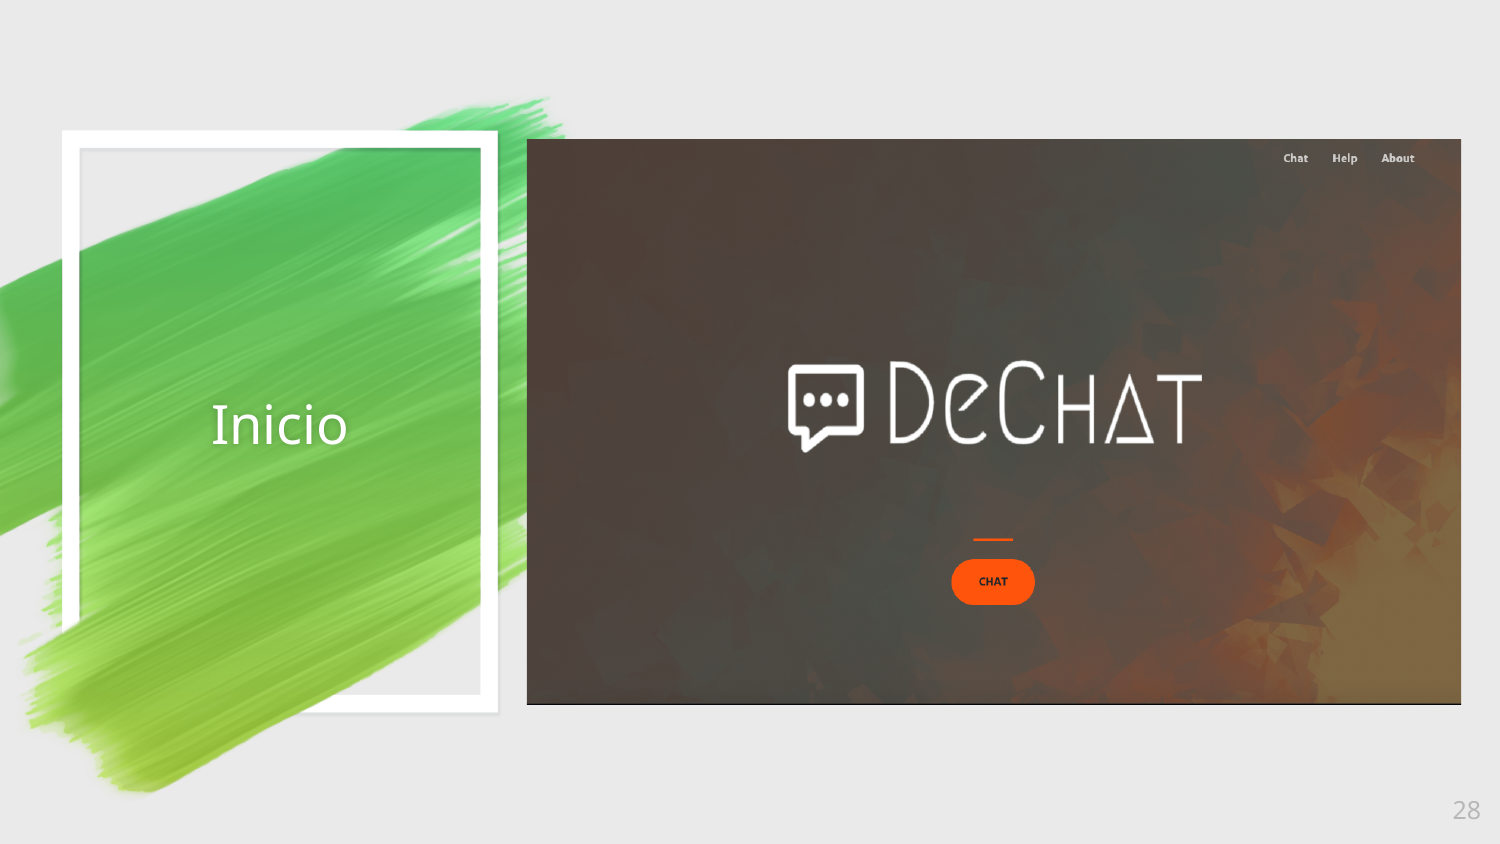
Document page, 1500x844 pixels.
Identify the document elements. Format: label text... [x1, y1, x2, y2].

picture [0, 0, 1500, 844]
title Inicio [114, 149, 447, 696]
slide_number 28 [1391, 779, 1482, 844]
